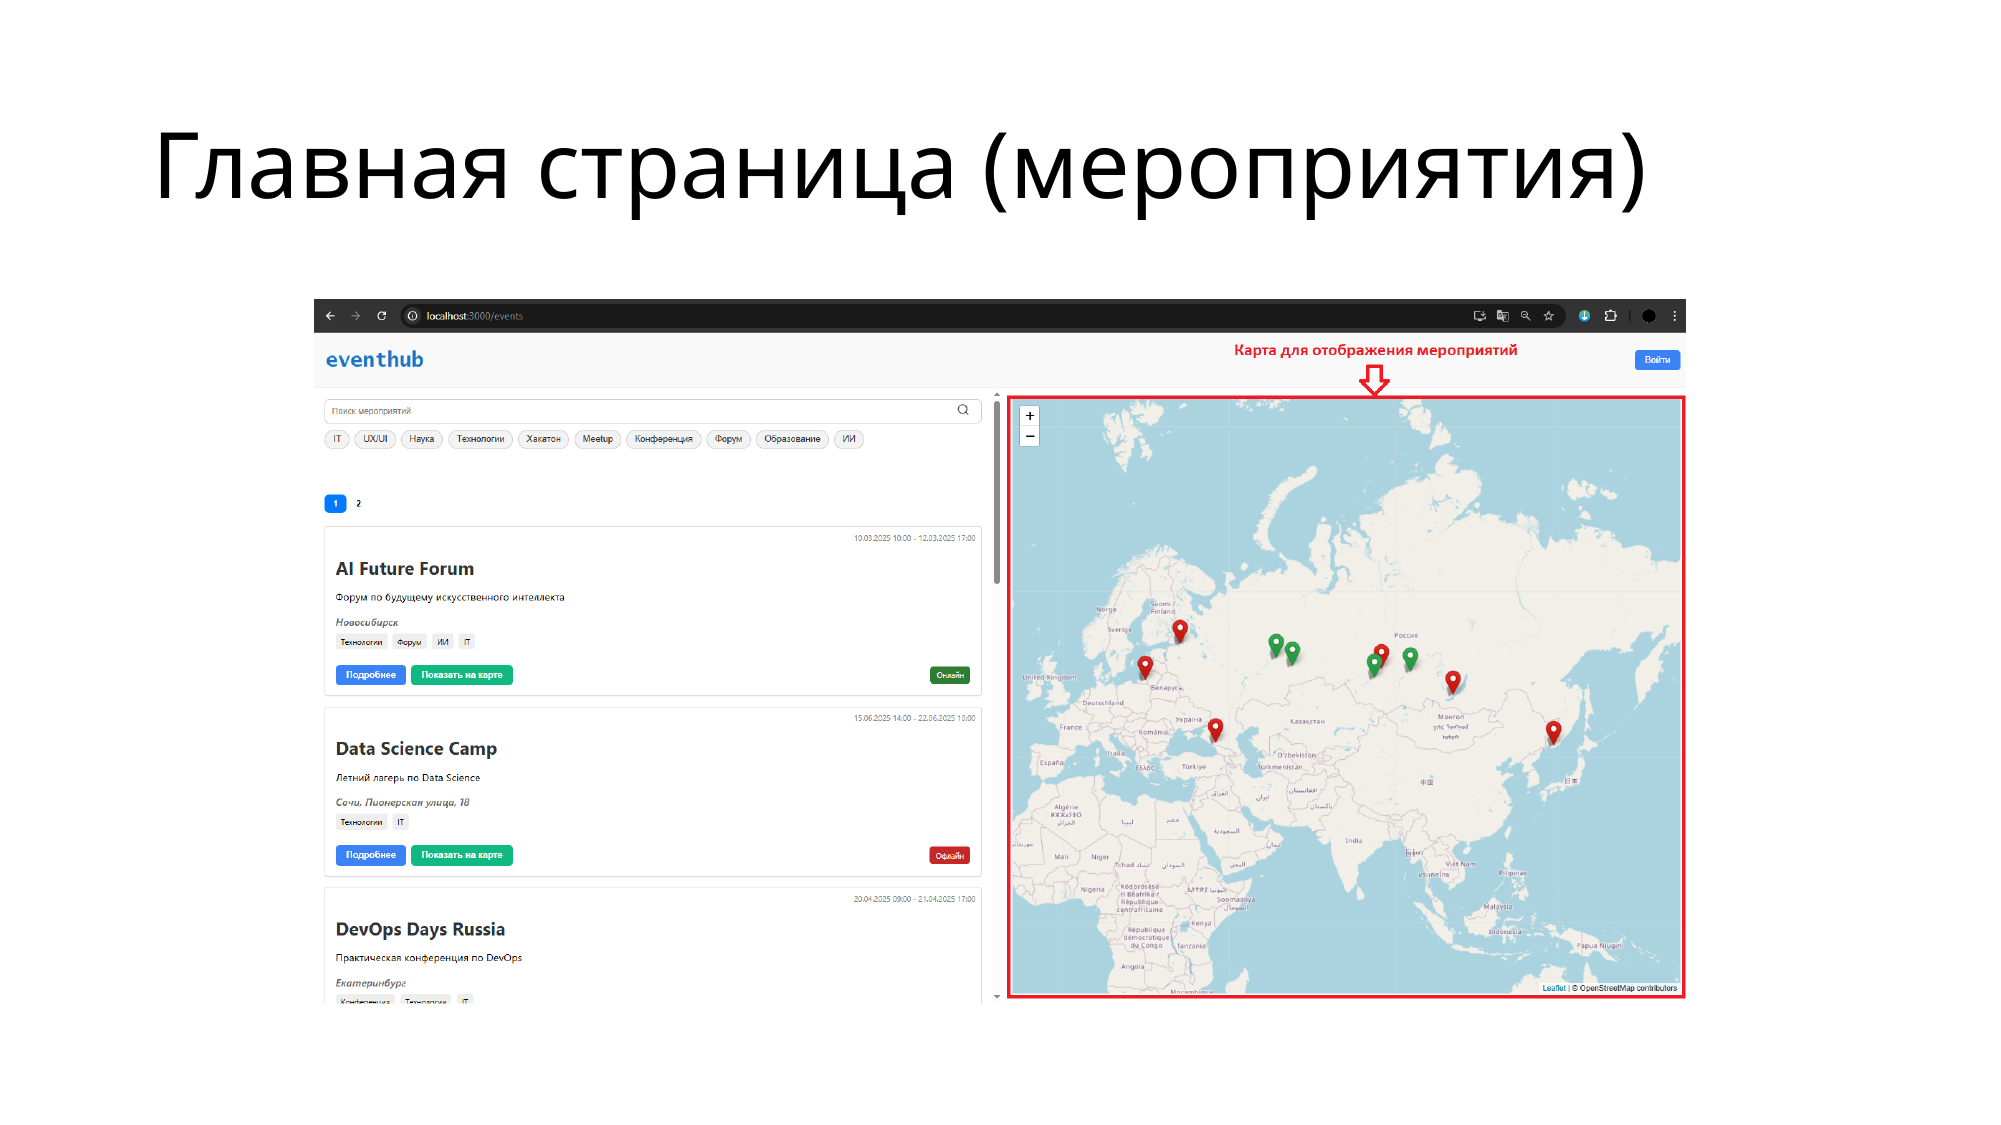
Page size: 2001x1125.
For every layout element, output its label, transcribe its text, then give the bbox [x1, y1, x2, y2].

title Главная страница (мероприятия) [137, 59, 1863, 278]
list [314, 299, 1686, 1014]
